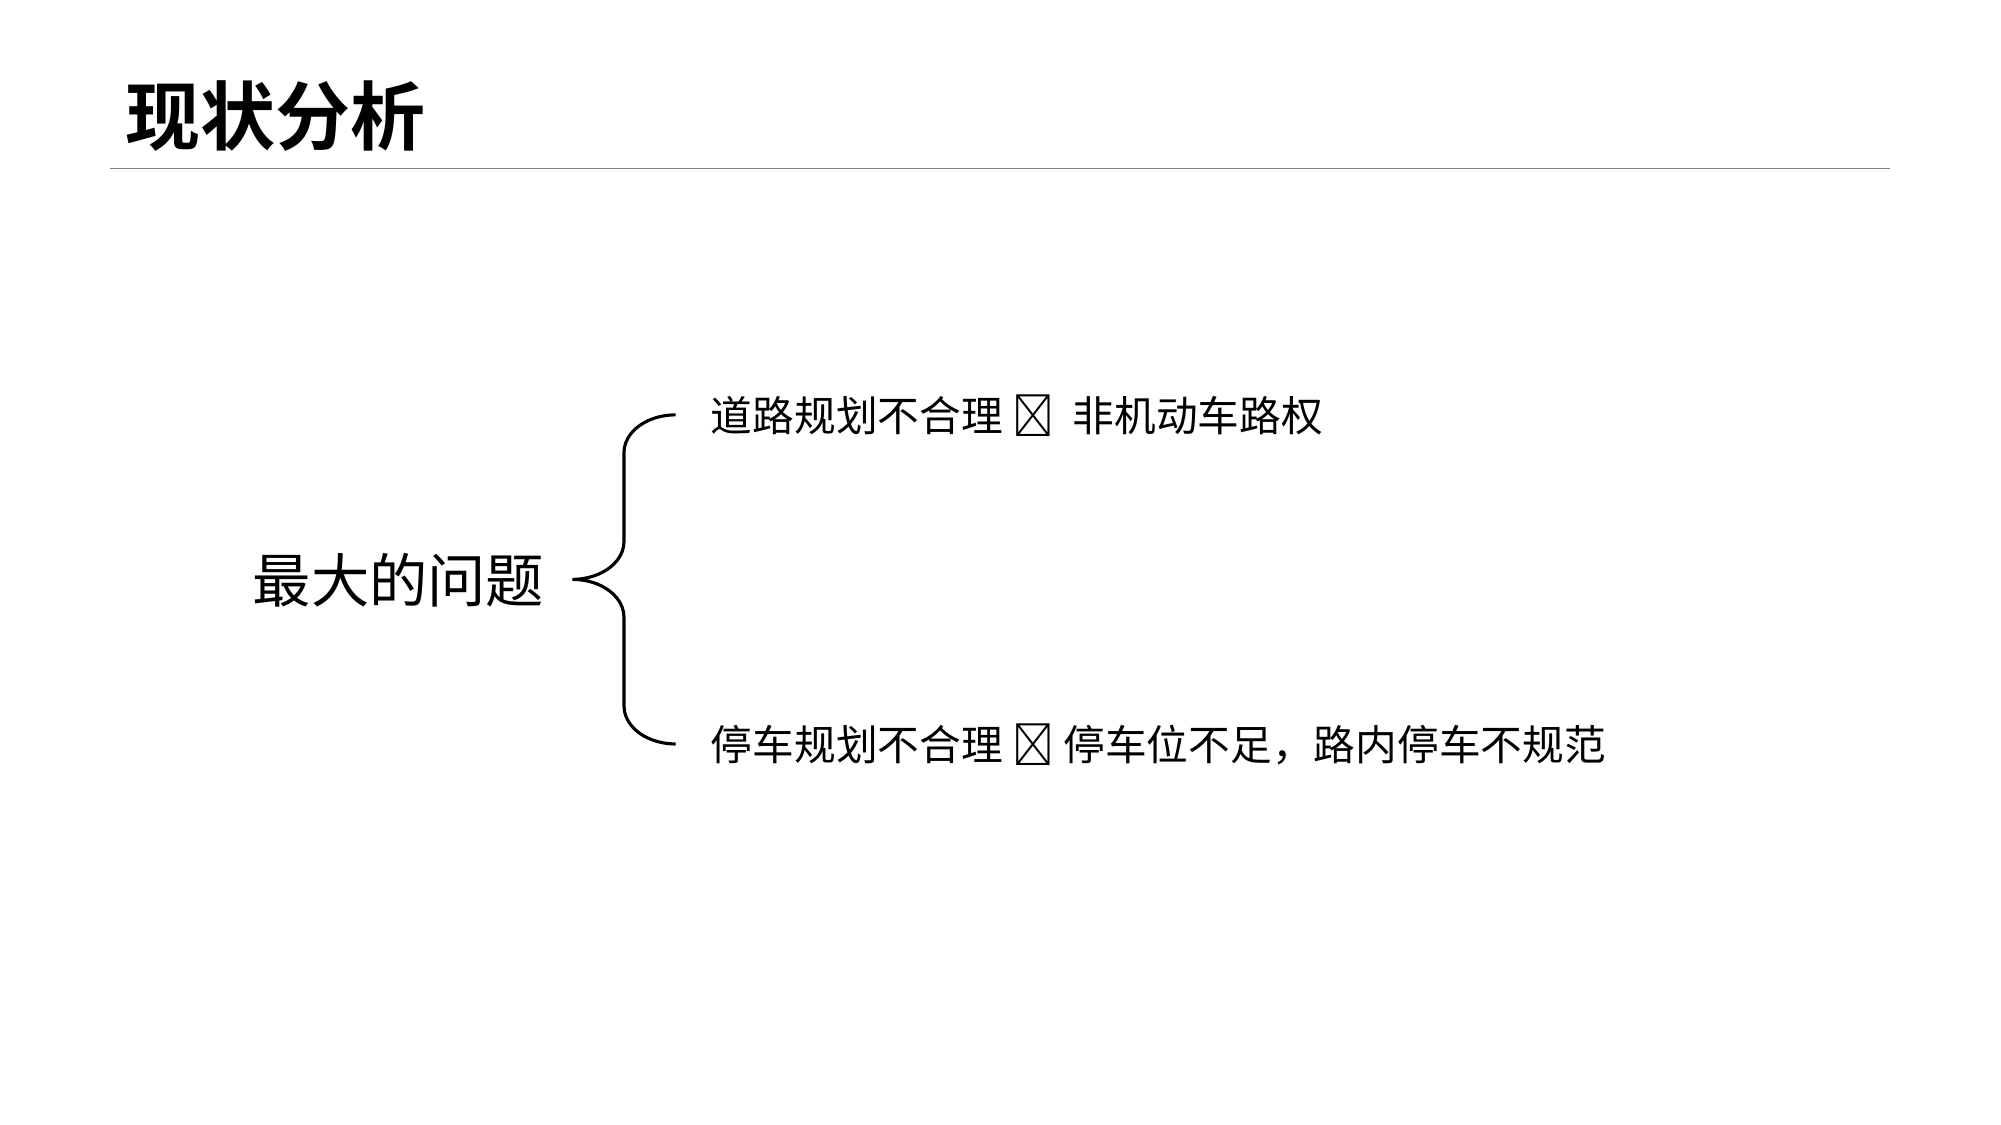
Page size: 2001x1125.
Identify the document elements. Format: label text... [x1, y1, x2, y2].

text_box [238, 382, 1648, 868]
title 现状分析 [109, 0, 1890, 169]
